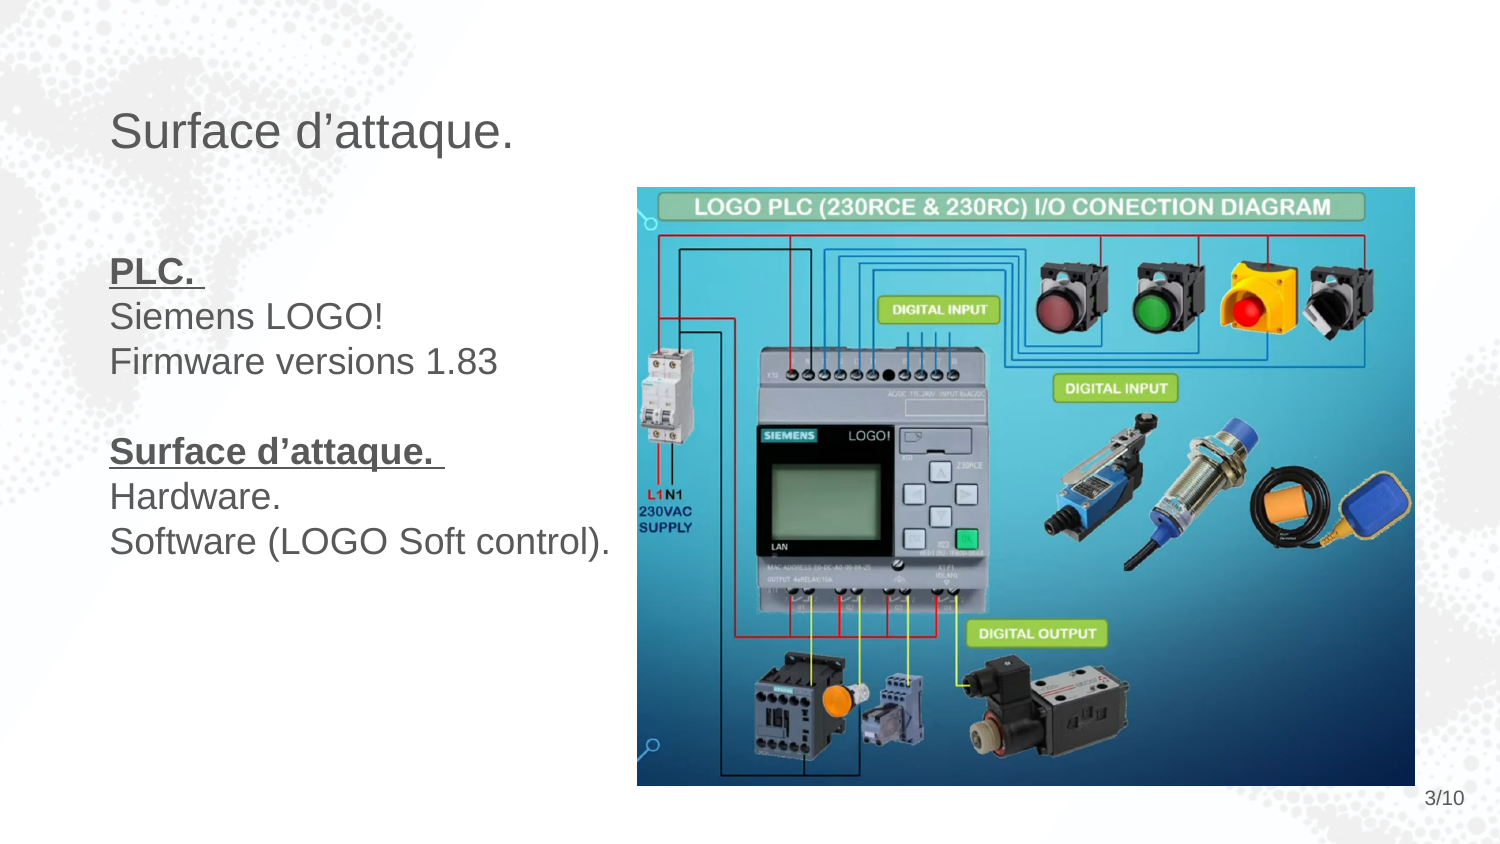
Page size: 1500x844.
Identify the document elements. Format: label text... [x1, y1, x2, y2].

text_box Surface d’attaque. [376, 83, 1057, 187]
picture [637, 187, 1500, 844]
text_box PLC. Siemens LOGO! Firmware versions 1.83 Surface d’attaque. Hardware. Software (LOGO Soft control). [94, 187, 635, 785]
picture [0, 0, 371, 599]
